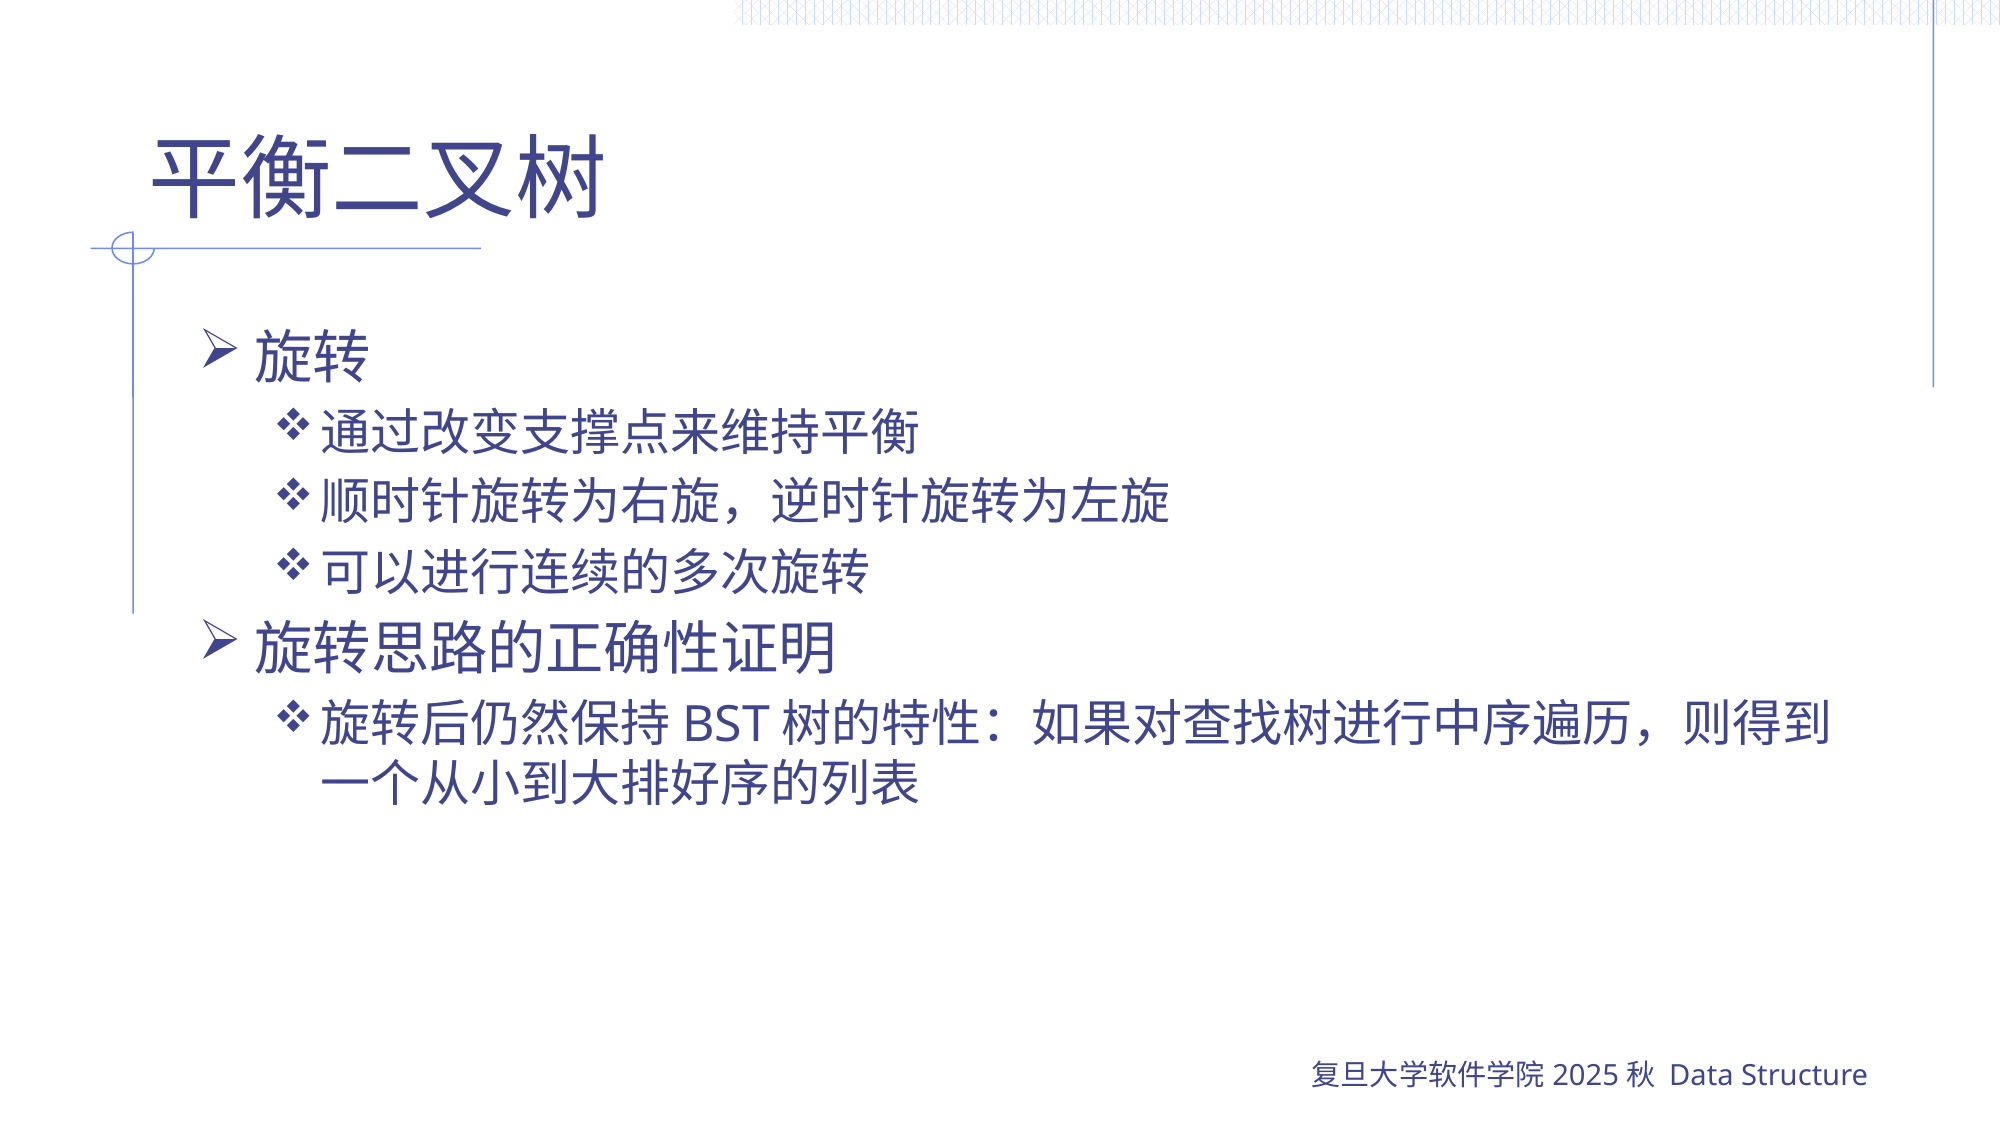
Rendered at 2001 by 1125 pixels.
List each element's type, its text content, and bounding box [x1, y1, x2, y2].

list 旋转 通过改变支撑点来维持平衡 顺时针旋转为右旋，逆时针旋转为左旋 可以进行连续的多次旋转 旋转思路的正确性证明 旋转后仍然保持BST树的特性：如果对查找树进行中序遍历，则得到一个从小到大排好序的列表 [183, 312, 1884, 988]
title 平衡二叉树 [133, 50, 1834, 238]
